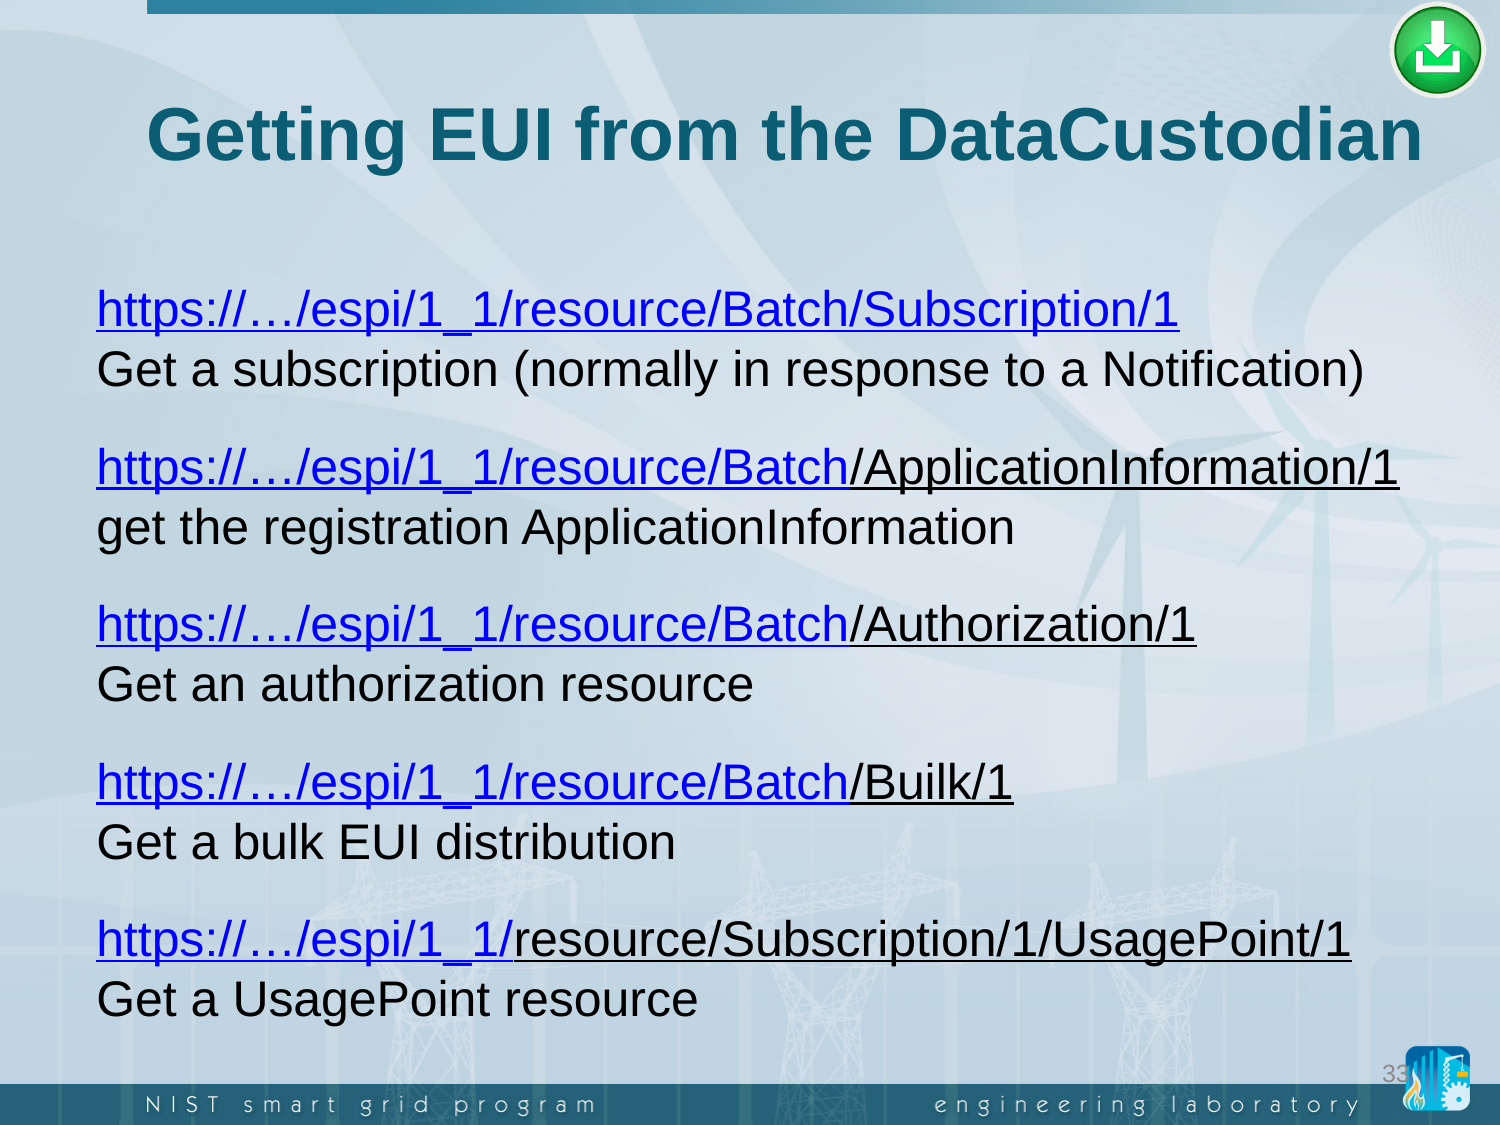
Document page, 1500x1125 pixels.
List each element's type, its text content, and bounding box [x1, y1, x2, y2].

picture [0, 0, 1500, 1125]
slide_number 33 [1415, 1042, 1425, 1103]
title Getting EUI from the DataCustodian [131, 36, 1441, 224]
text_box https://…/espi/1_1/resource/Batch/Subscription/1 Get a subscription (normally in response to a Notification) https://…/espi/1_1/resource/Batch/ApplicationInformation/1 get the registration ApplicationInformation https://…/espi/1_1/resource/Batch/Authorization/1 Get an authorization resource https://…/espi/1_1/resource/Batch/Builk/1 Get a bulk EUI distribution https://…/espi/1_1/resource/Subscription/1/UsagePoint/1 Get a UsagePoint resource [81, 269, 1415, 1125]
